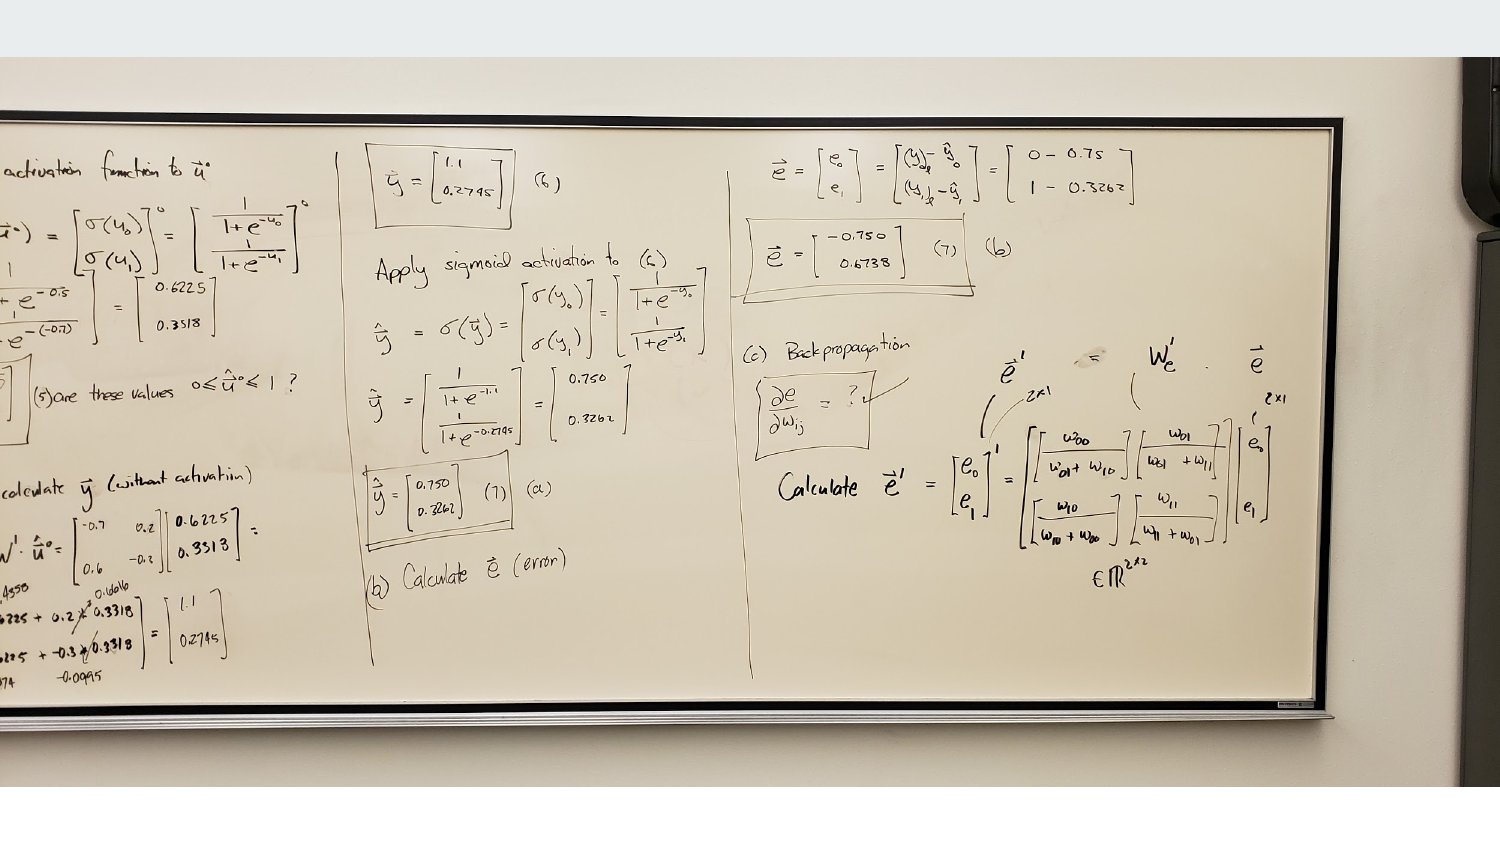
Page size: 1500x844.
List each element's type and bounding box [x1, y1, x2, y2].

picture [0, 57, 1500, 787]
